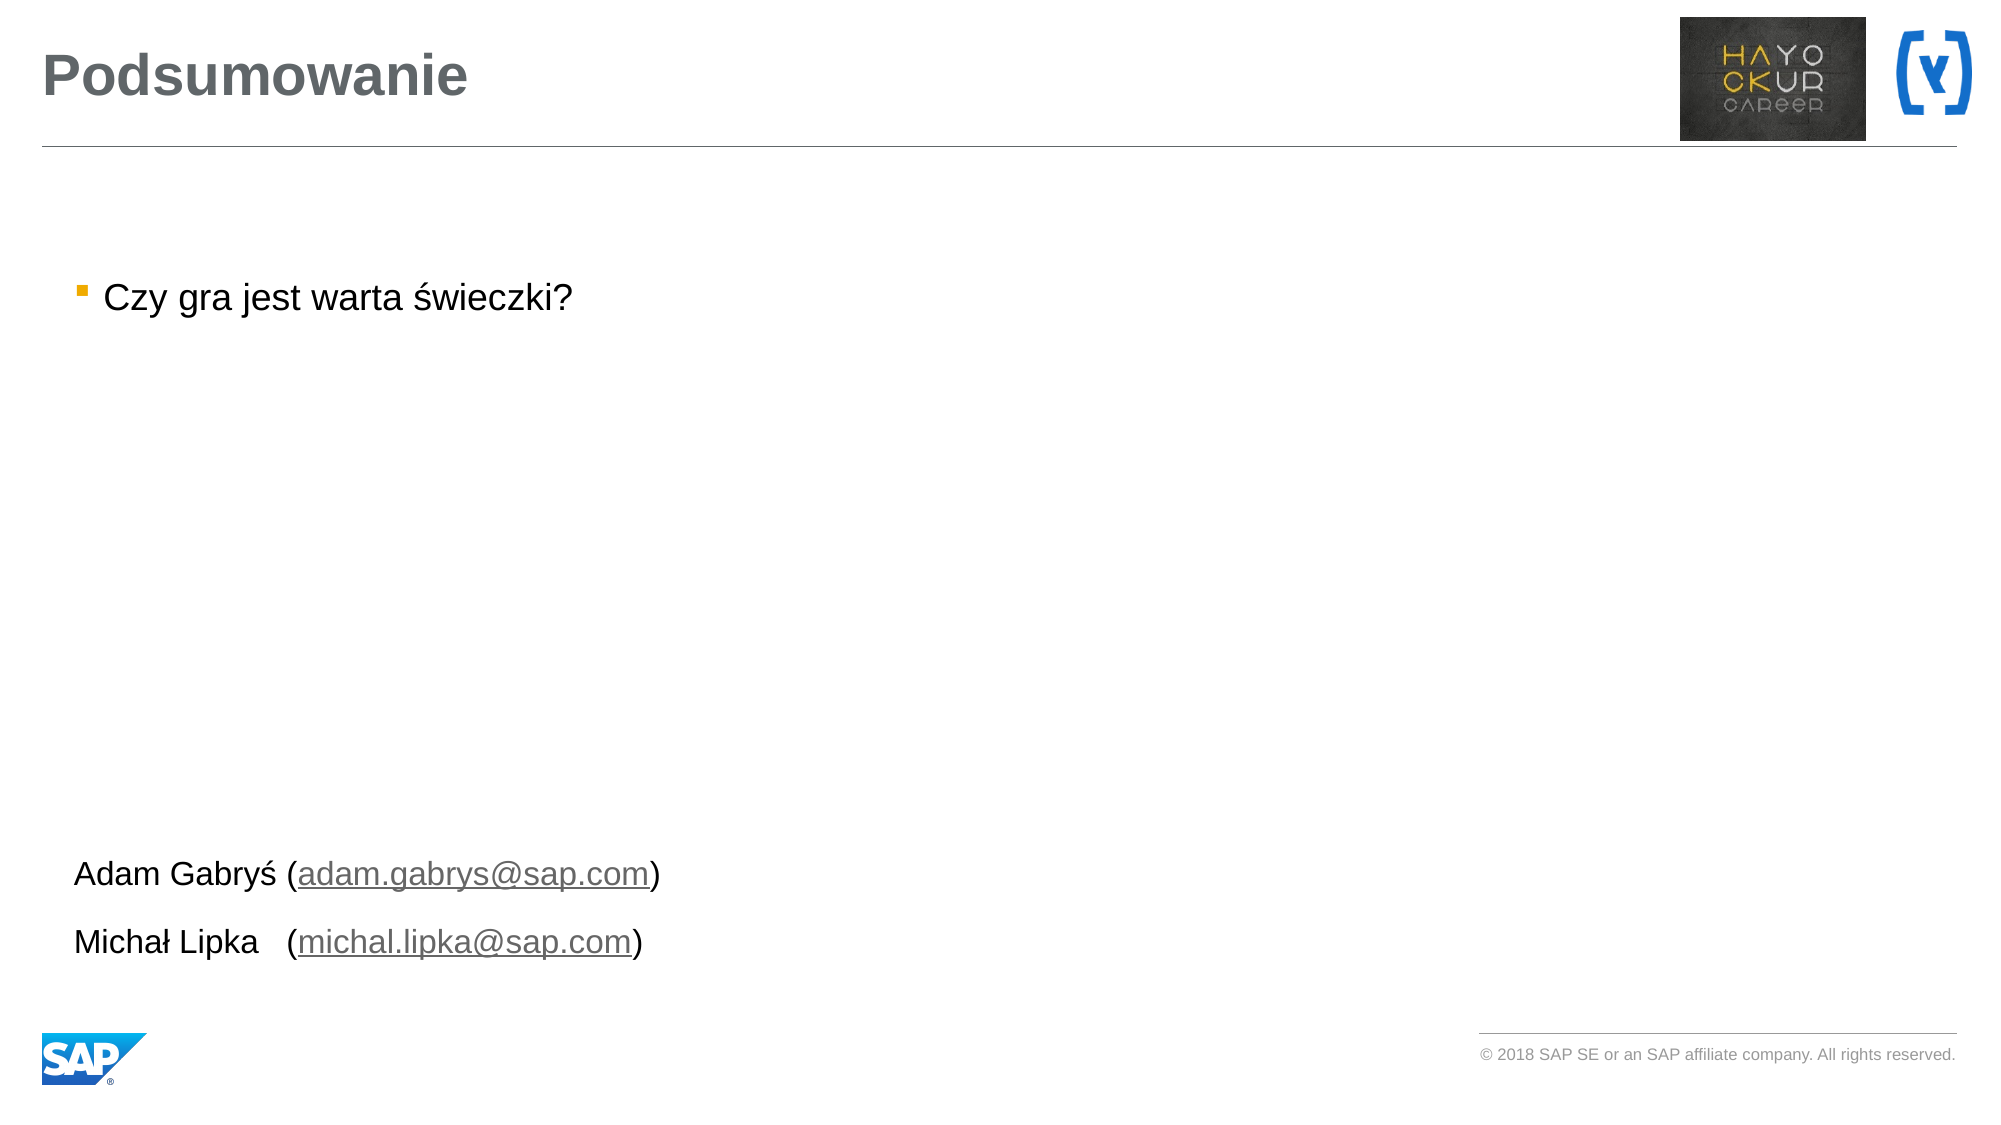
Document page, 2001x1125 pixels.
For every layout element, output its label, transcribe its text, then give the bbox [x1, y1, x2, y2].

text_box Adam Gabryś (adam.gabrys@sap.com) Michał Lipka (michal.lipka@sap.com) [58, 844, 857, 961]
picture [42, 1035, 147, 1085]
text_box Czy gra jest warta świeczki? [58, 265, 1441, 772]
picture [1680, 16, 1866, 141]
picture [1896, 30, 1972, 115]
title Podsumowanie [42, 45, 1674, 136]
